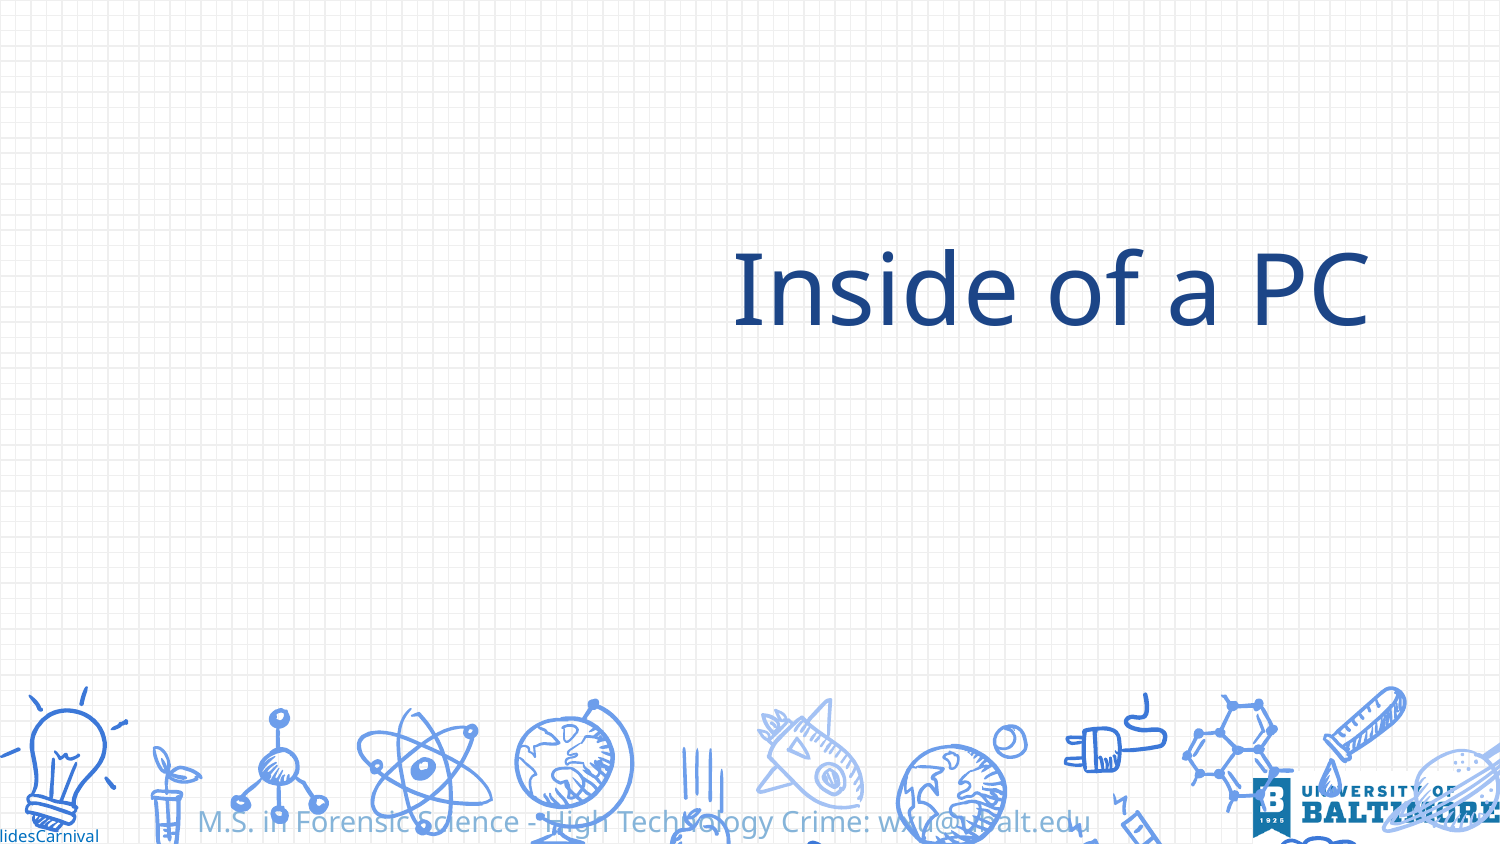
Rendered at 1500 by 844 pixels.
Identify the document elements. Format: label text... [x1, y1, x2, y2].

picture [1432, 781, 1496, 828]
picture [1451, 771, 1489, 797]
picture [1386, 824, 1397, 829]
picture [1426, 806, 1444, 816]
title Inside of a PC [378, 190, 1388, 381]
picture [1452, 779, 1487, 803]
picture [1419, 771, 1479, 801]
picture [1402, 814, 1416, 820]
picture [1440, 796, 1450, 802]
picture [1253, 771, 1268, 793]
picture [1326, 771, 1337, 790]
picture [1253, 771, 1500, 844]
picture [1405, 804, 1415, 813]
